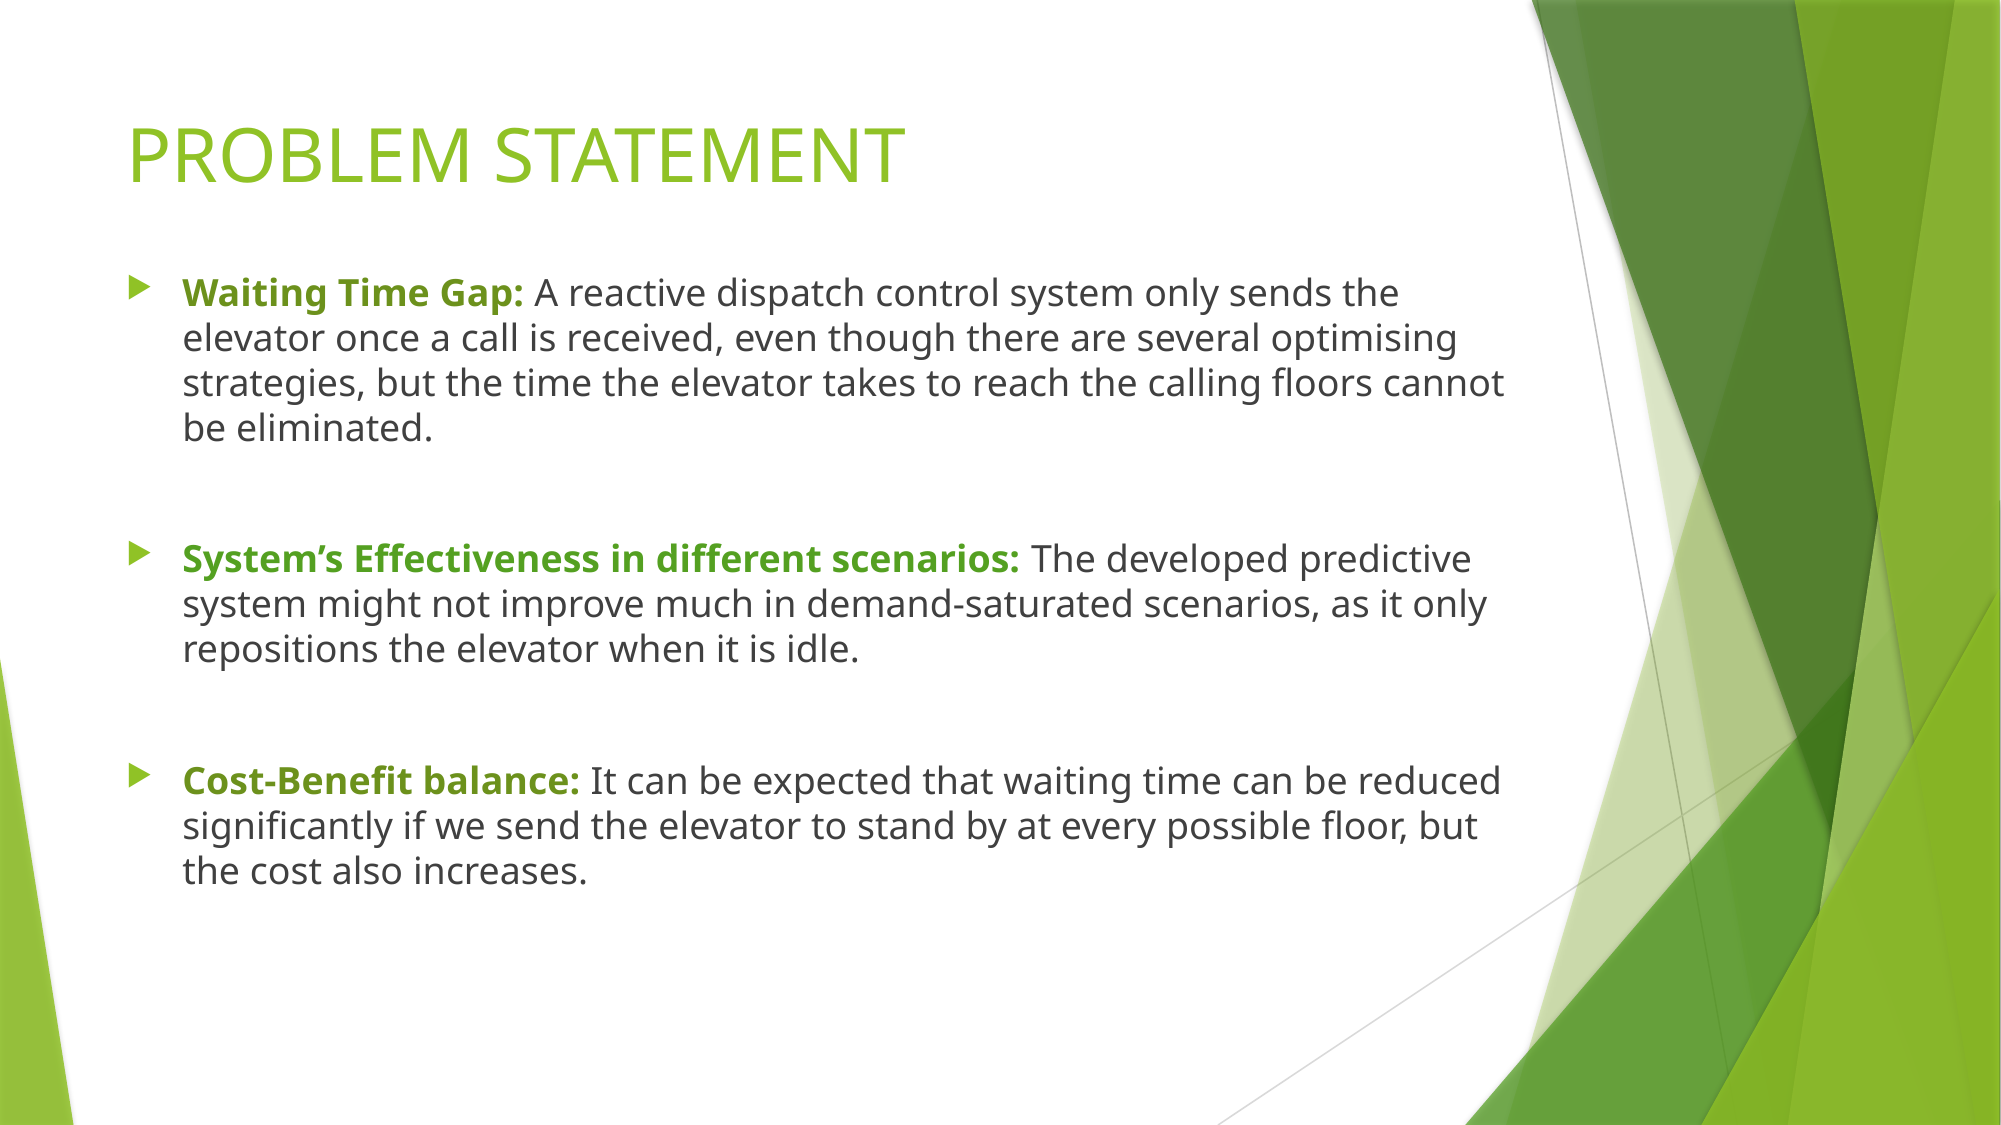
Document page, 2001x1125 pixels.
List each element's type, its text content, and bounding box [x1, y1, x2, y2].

list Waiting Time Gap: A reactive dispatch control system only sends the elevator once a call is received, even though there are several optimising strategies, but the time the elevator takes to reach the calling floors cannot be eliminated. System’s Effectiveness in different scenarios: The developed predictive system might not improve much in demand-saturated scenarios, as it only repositions the elevator when it is idle. Cost-Benefit balance: It can be expected that waiting time can be reduced significantly if we send the elevator to stand by at every possible floor, but the cost also increases. [111, 261, 1522, 991]
title PROBLEM STATEMENT [111, 99, 1522, 261]
